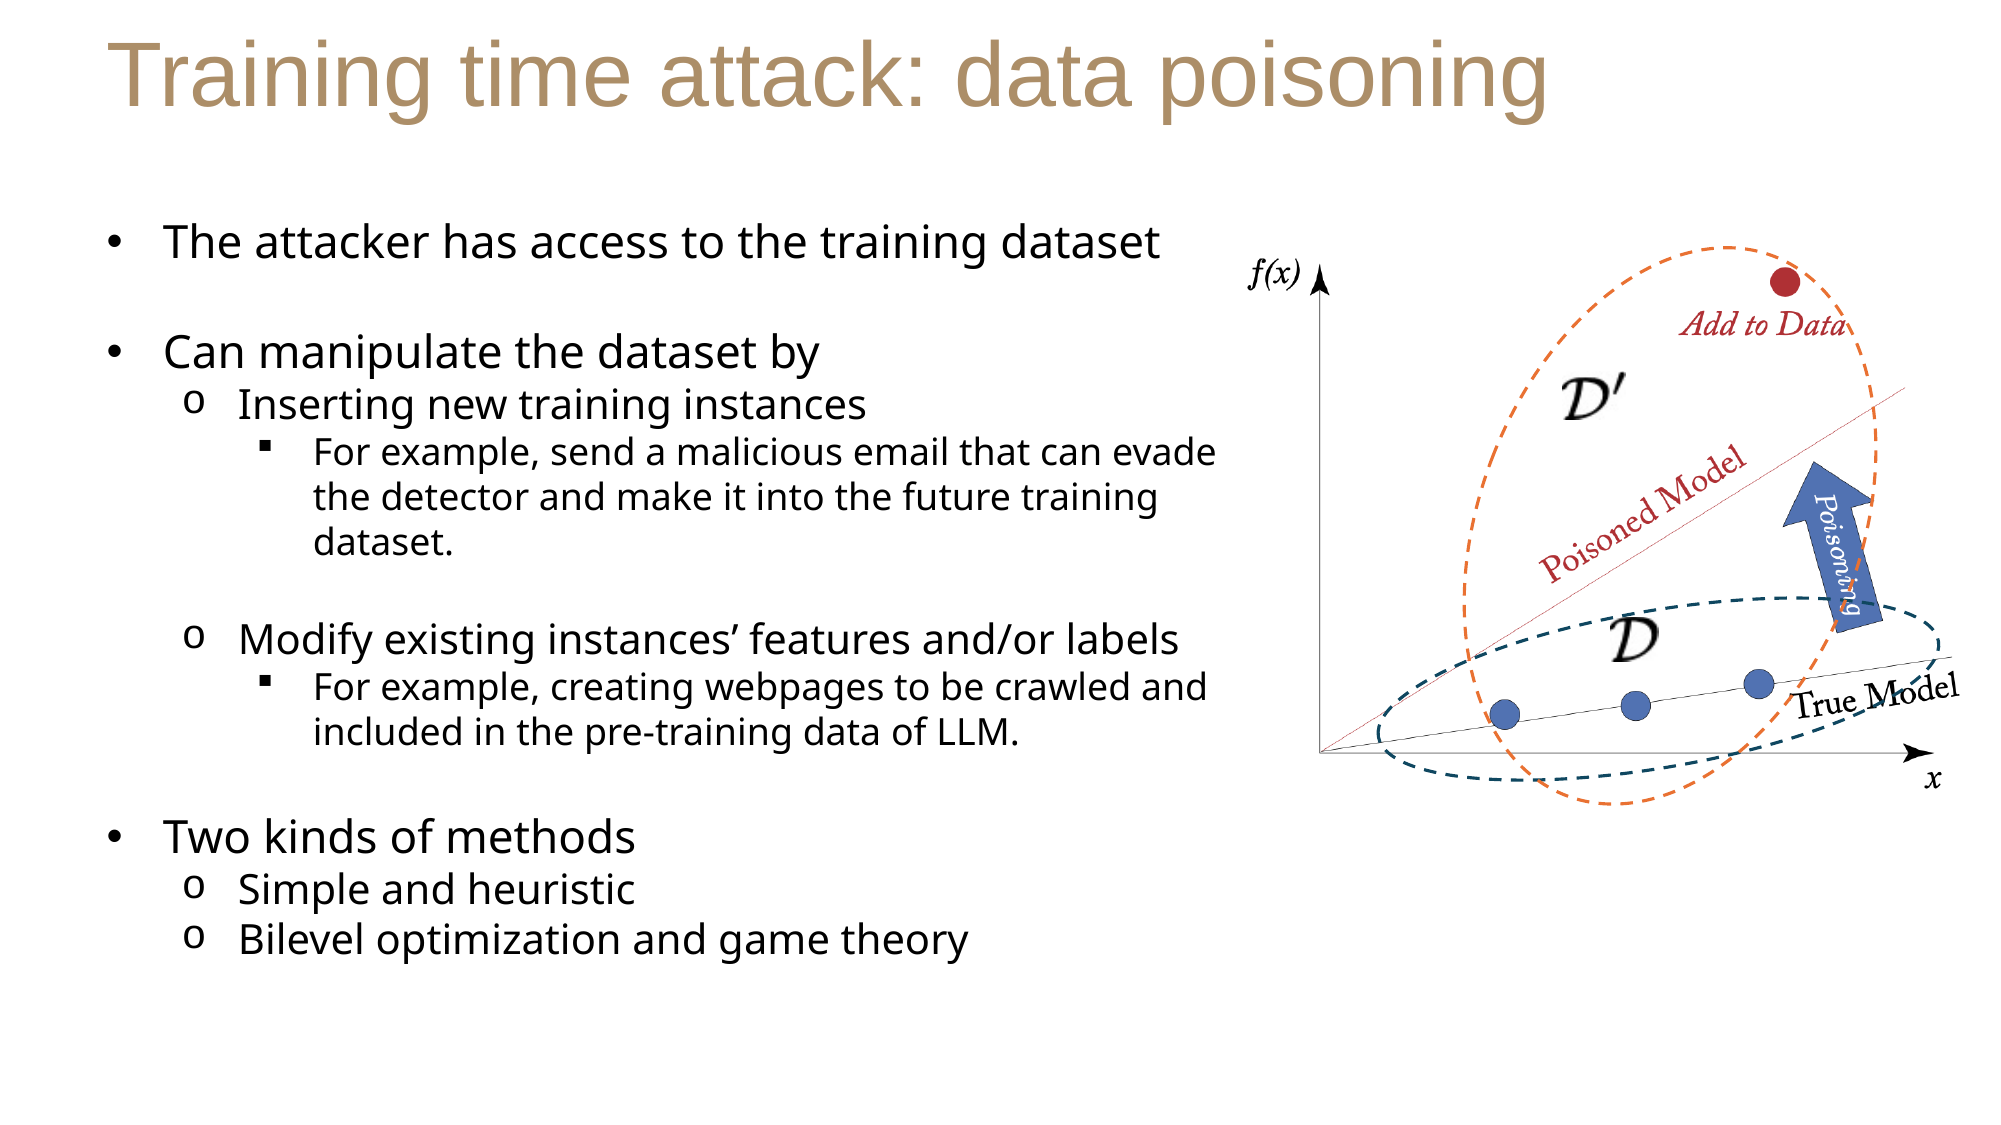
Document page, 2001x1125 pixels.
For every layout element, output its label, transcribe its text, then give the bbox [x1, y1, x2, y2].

text_box [1570, 797, 1659, 806]
text_box The attacker has access to the training dataset Can manipulate the dataset by Inserting new training instances For example, send a malicious email that can evade the detector and make it into the future training dataset. Modify existing instances’ features and/or labels For example, creating webpages to be crawled and included in the pre-training data of LLM. Two kinds of methods Simple and heuristic Bilevel optimization and game theory [91, 205, 1286, 971]
text_box Training time attack: data poisoning [91, 4, 1900, 149]
picture [1228, 243, 1975, 797]
